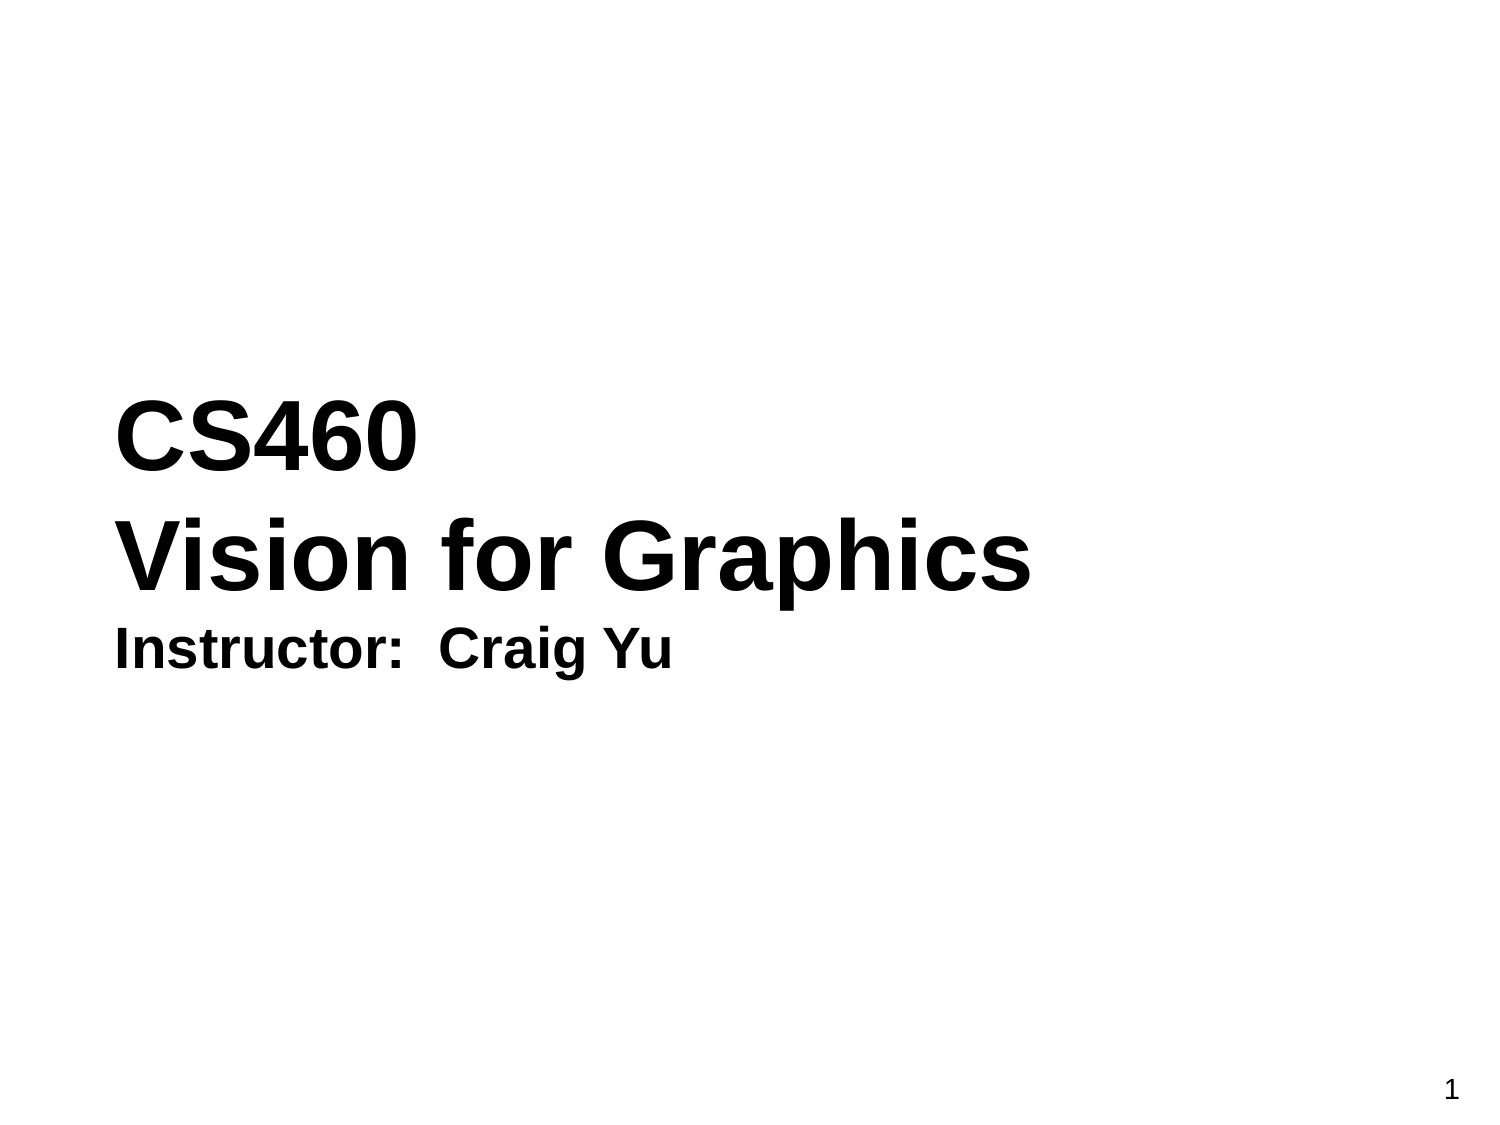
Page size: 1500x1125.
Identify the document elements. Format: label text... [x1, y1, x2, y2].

slide_number 1 [1124, 1062, 1476, 1125]
title CS460 Vision for Graphics Instructor: Craig Yu [99, 474, 1376, 717]
